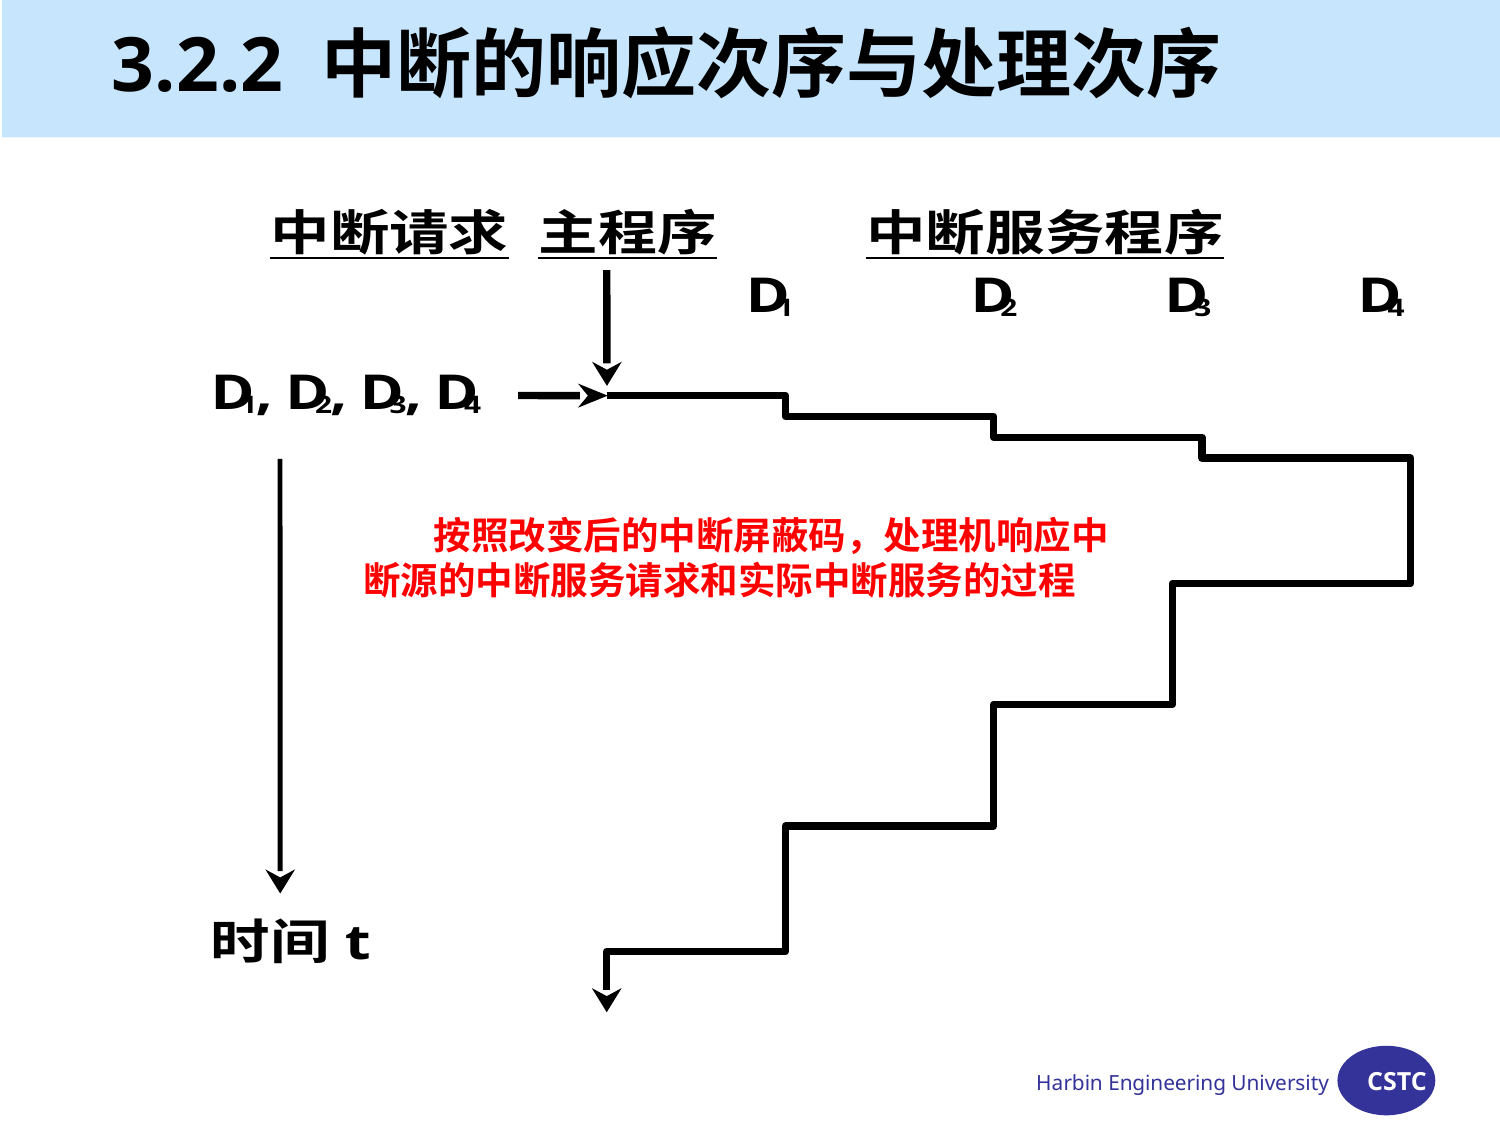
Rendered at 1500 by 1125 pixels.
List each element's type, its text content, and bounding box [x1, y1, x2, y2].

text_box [0, 137, 1483, 1038]
footer Harbin Engineering University [693, 1062, 1344, 1113]
title 3.2.2 中断的响应次序与处理次序 [96, 11, 1385, 112]
